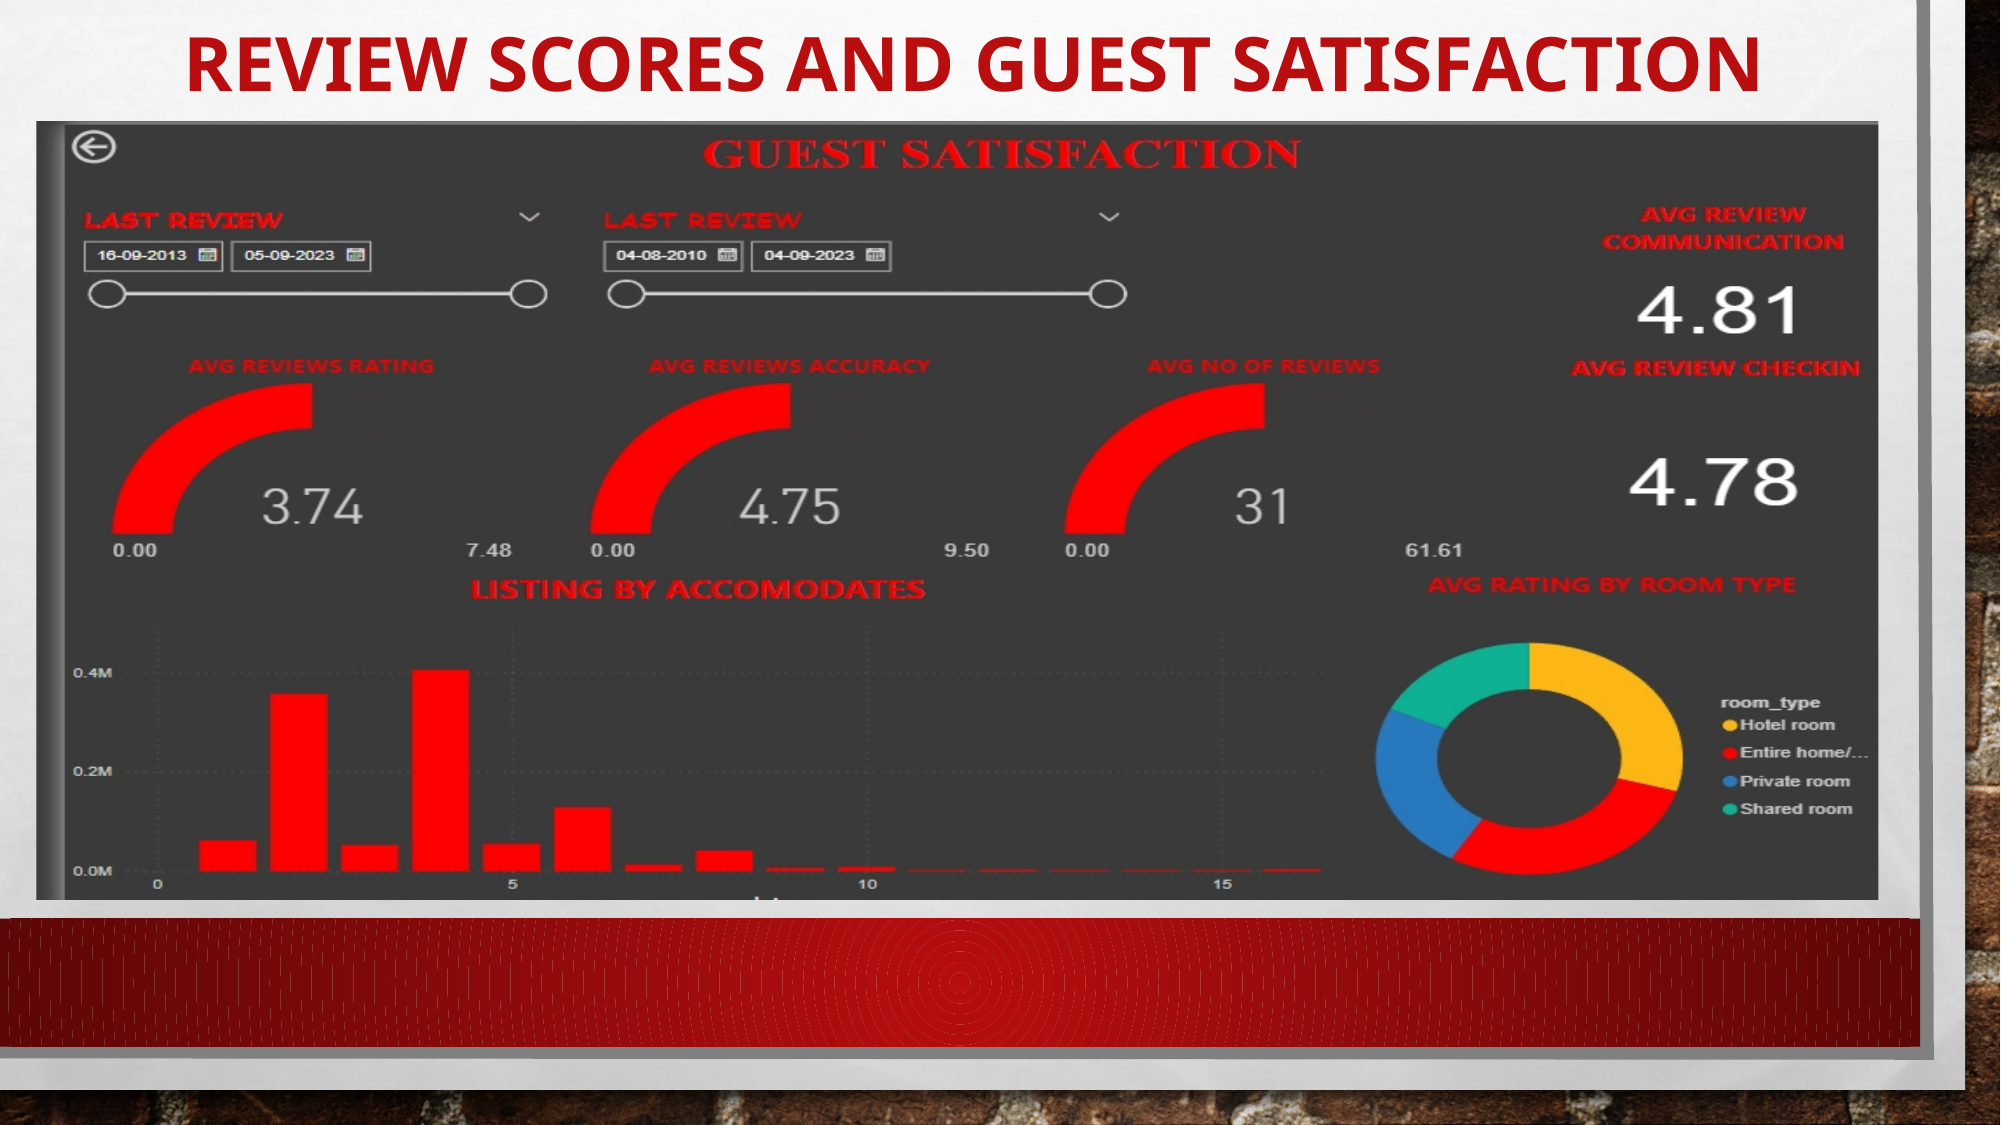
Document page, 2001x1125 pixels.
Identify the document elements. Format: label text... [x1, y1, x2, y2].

picture [0, 0, 2000, 1125]
title Review Scores and Guest Satisfaction [121, 0, 1828, 121]
picture [35, 121, 1879, 900]
